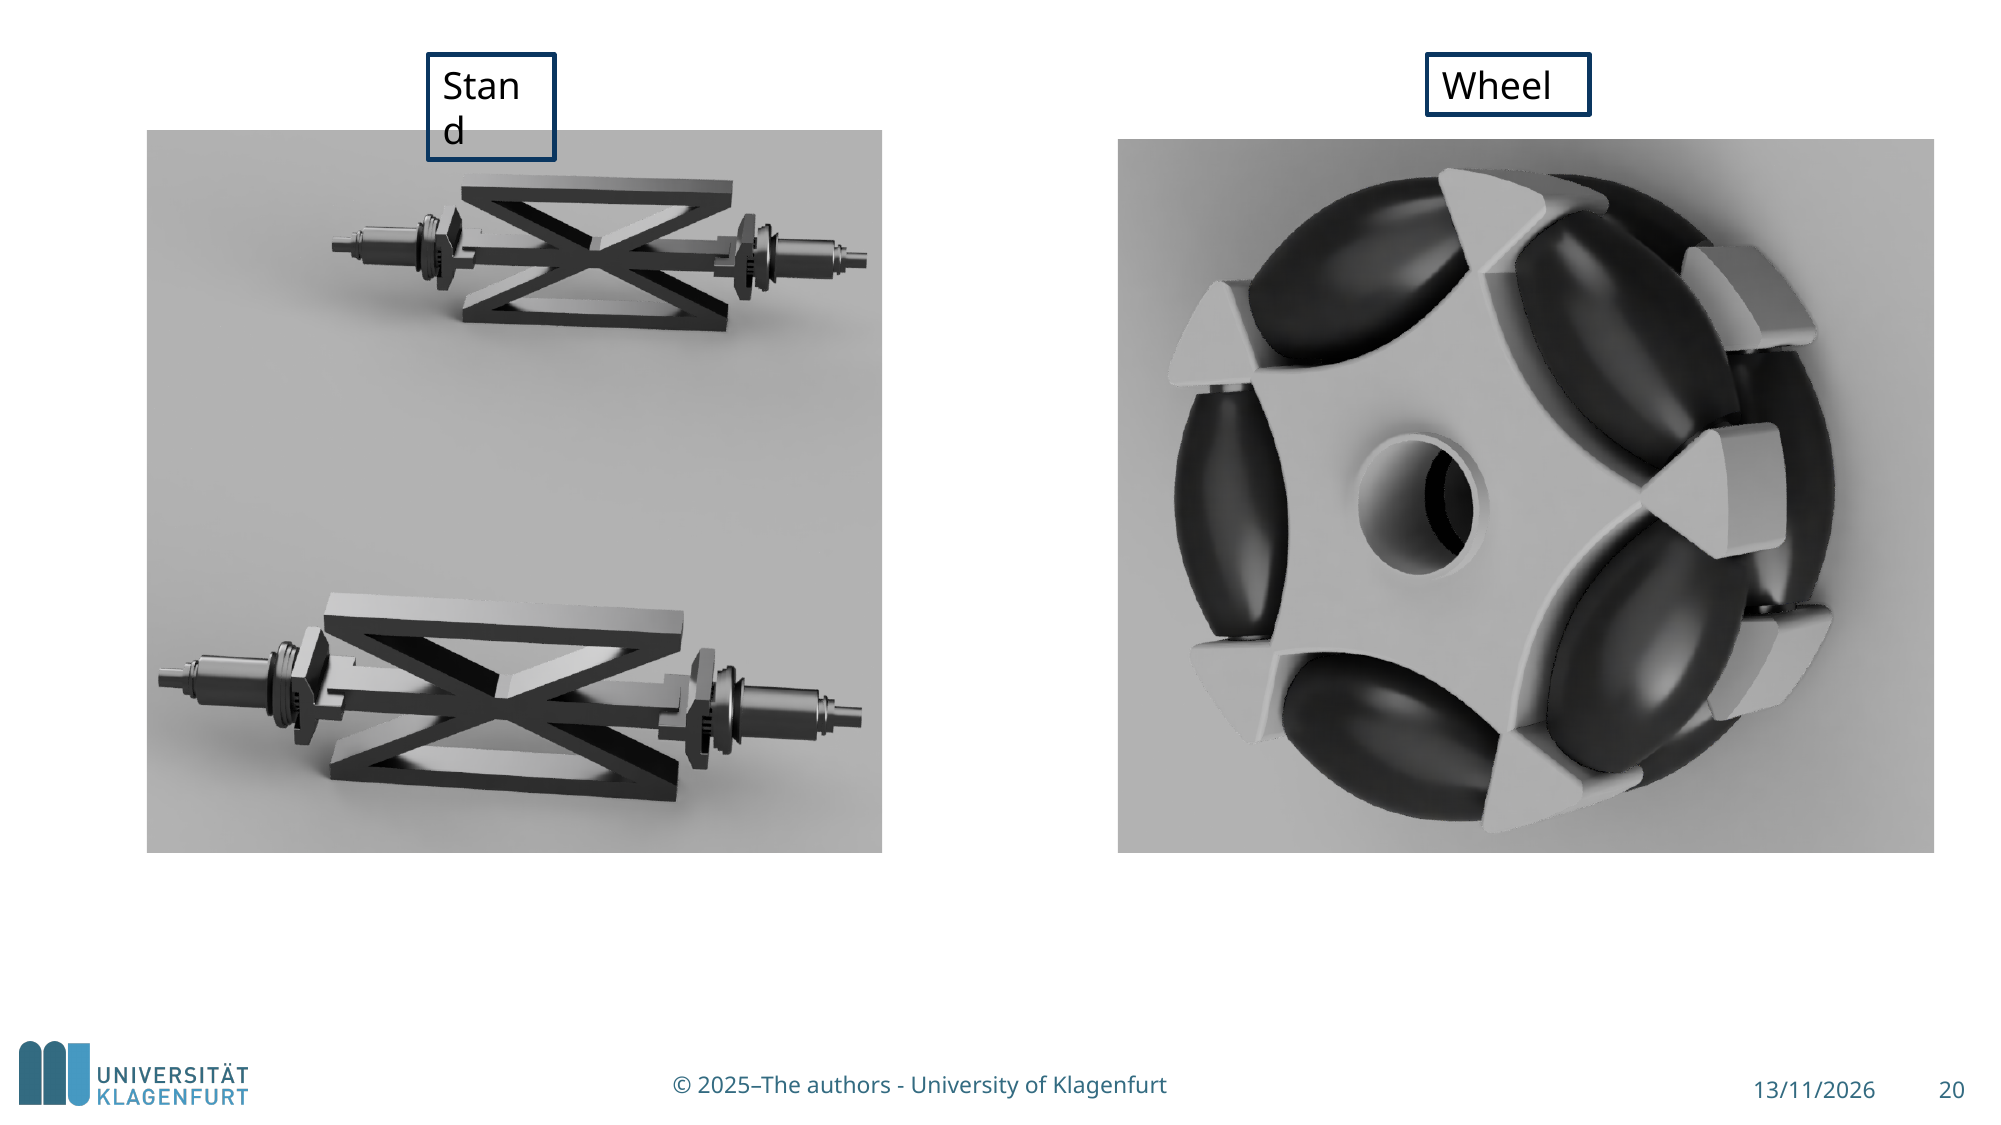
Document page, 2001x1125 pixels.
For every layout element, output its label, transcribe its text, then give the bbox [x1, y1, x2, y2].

text_box Wheel [1427, 54, 1590, 115]
slide_number 20 [1916, 1076, 1981, 1106]
picture [146, 130, 883, 853]
text_box Stand [428, 54, 555, 130]
picture [19, 1041, 248, 1106]
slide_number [1670, 1076, 1892, 1106]
picture [1117, 139, 1935, 853]
